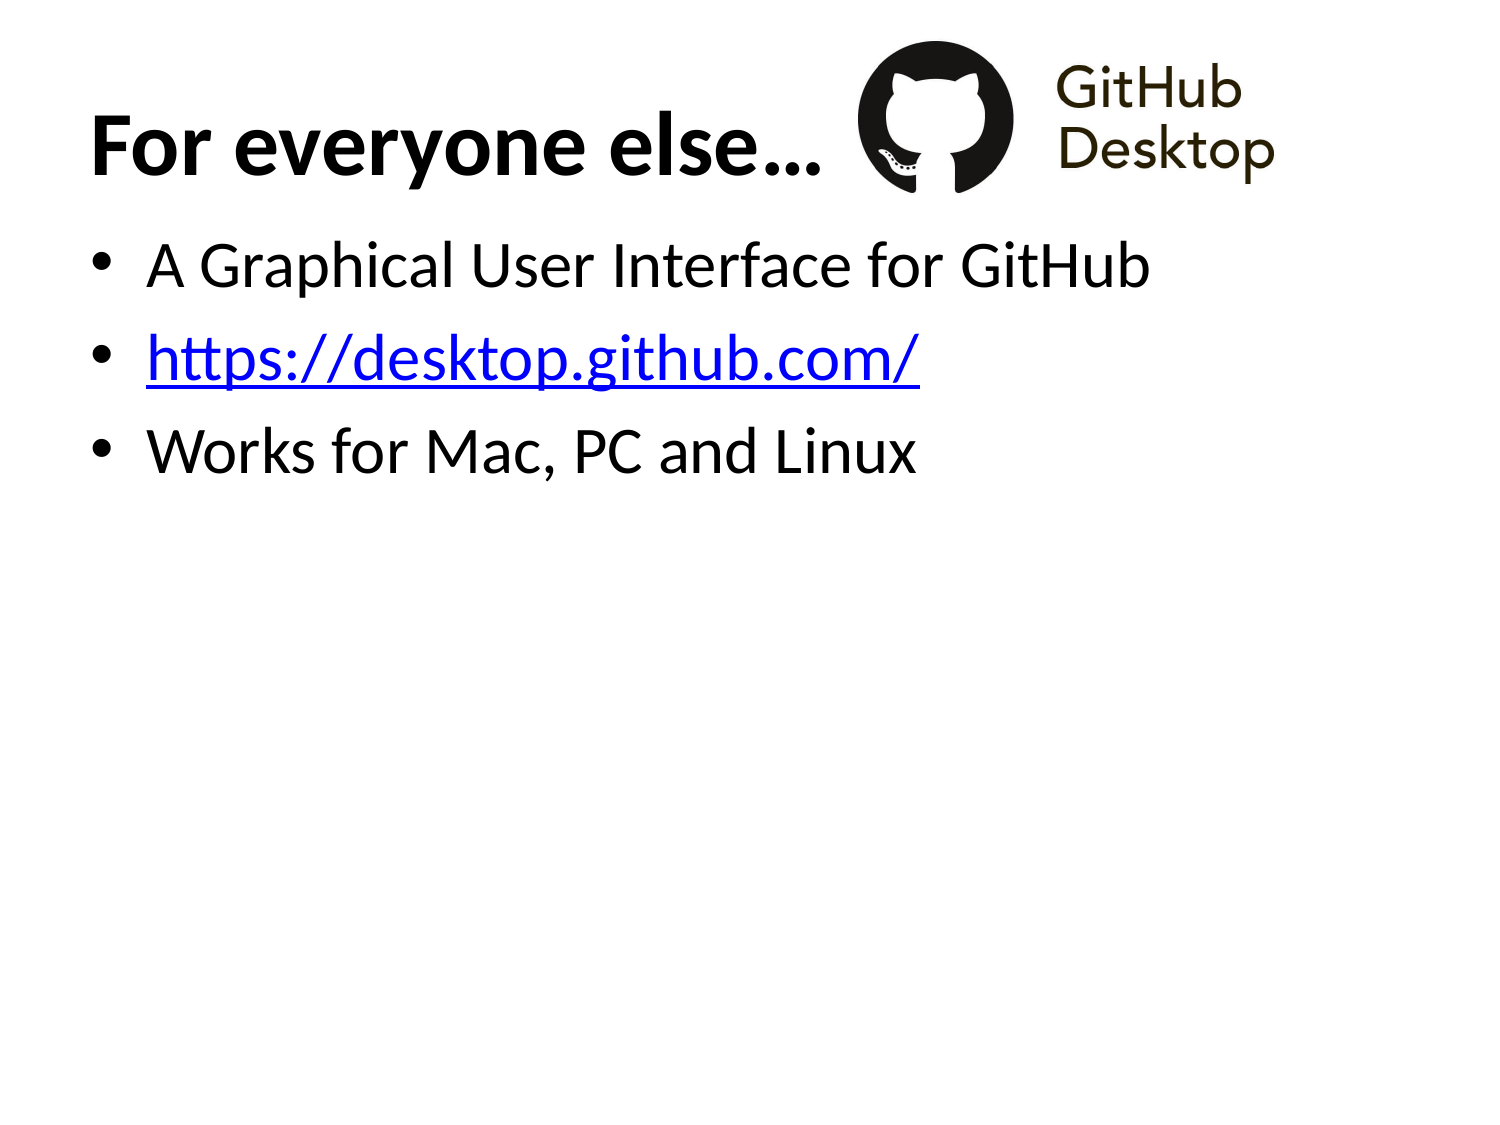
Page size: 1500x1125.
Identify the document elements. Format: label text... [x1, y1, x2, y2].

title For everyone else… [75, 45, 695, 212]
picture [700, 0, 1426, 269]
list A Graphical User Interface for GitHub https://desktop.github.com/ Works for Mac, PC and Linux [75, 212, 1425, 1005]
